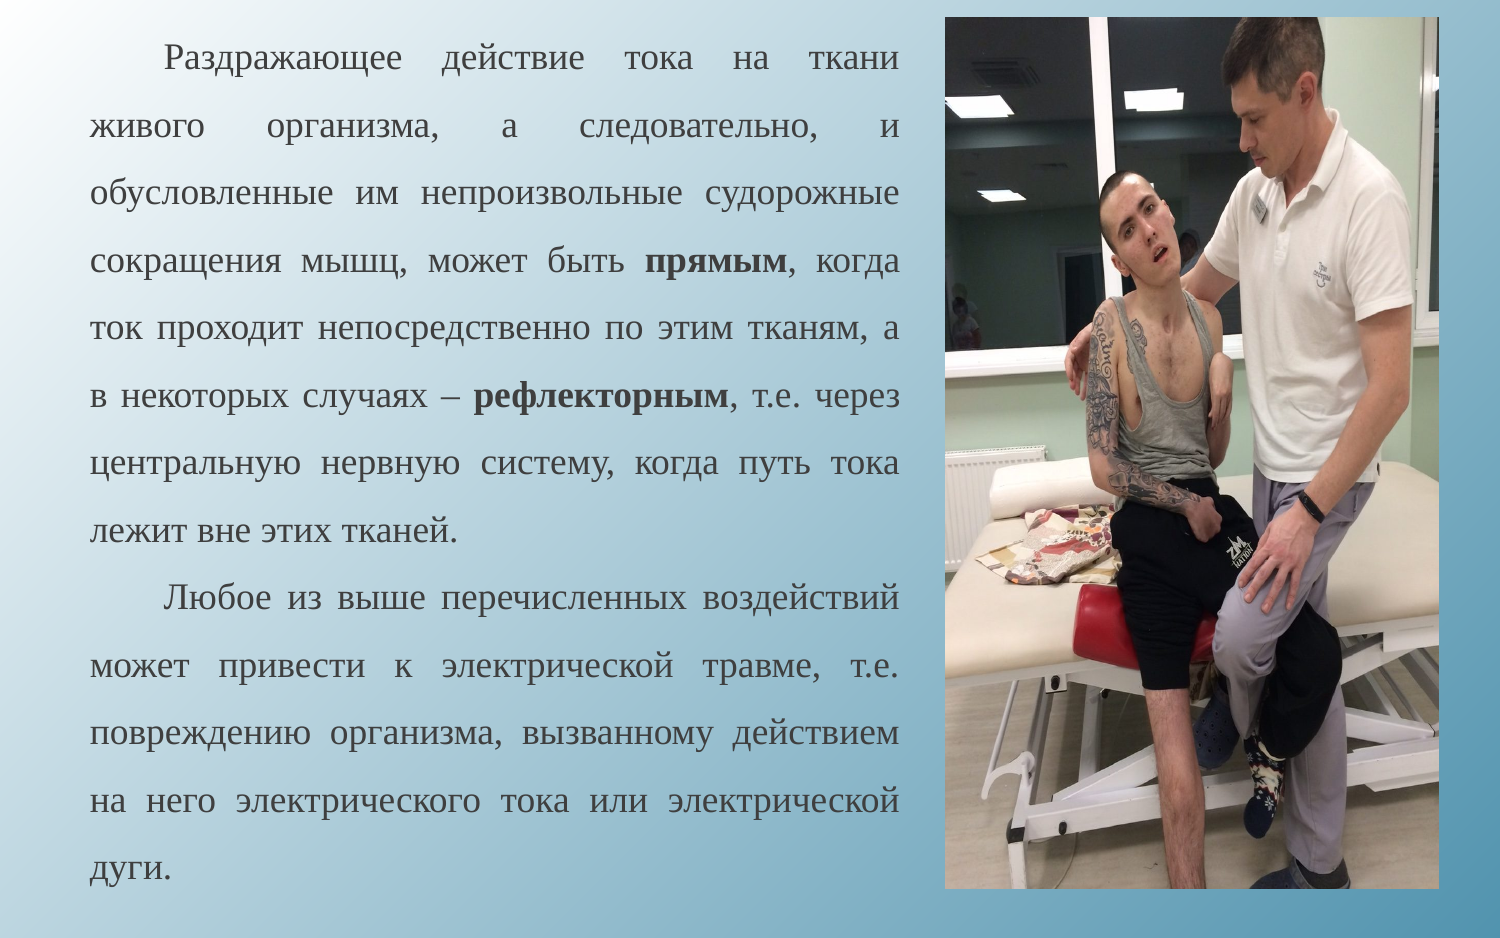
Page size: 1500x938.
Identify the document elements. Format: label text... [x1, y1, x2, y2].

text_box Раздражающее действие тока на ткани живого организма, а следовательно, и обусловленные им непроизвольные судорожные сокращения мышц, может быть прямым, когда ток проходит непосредственно по этим тканям, а в некоторых случаях – рефлекторным, т.е. через центральную нервную систему, когда путь тока лежит вне этих тканей. Любое из выше перечисленных воздействий может привести к электрической травме, т.е. повреждению организма, вызванному действием на него электрического тока или электрической дуги. [0, 2, 916, 895]
picture [944, 17, 1439, 889]
